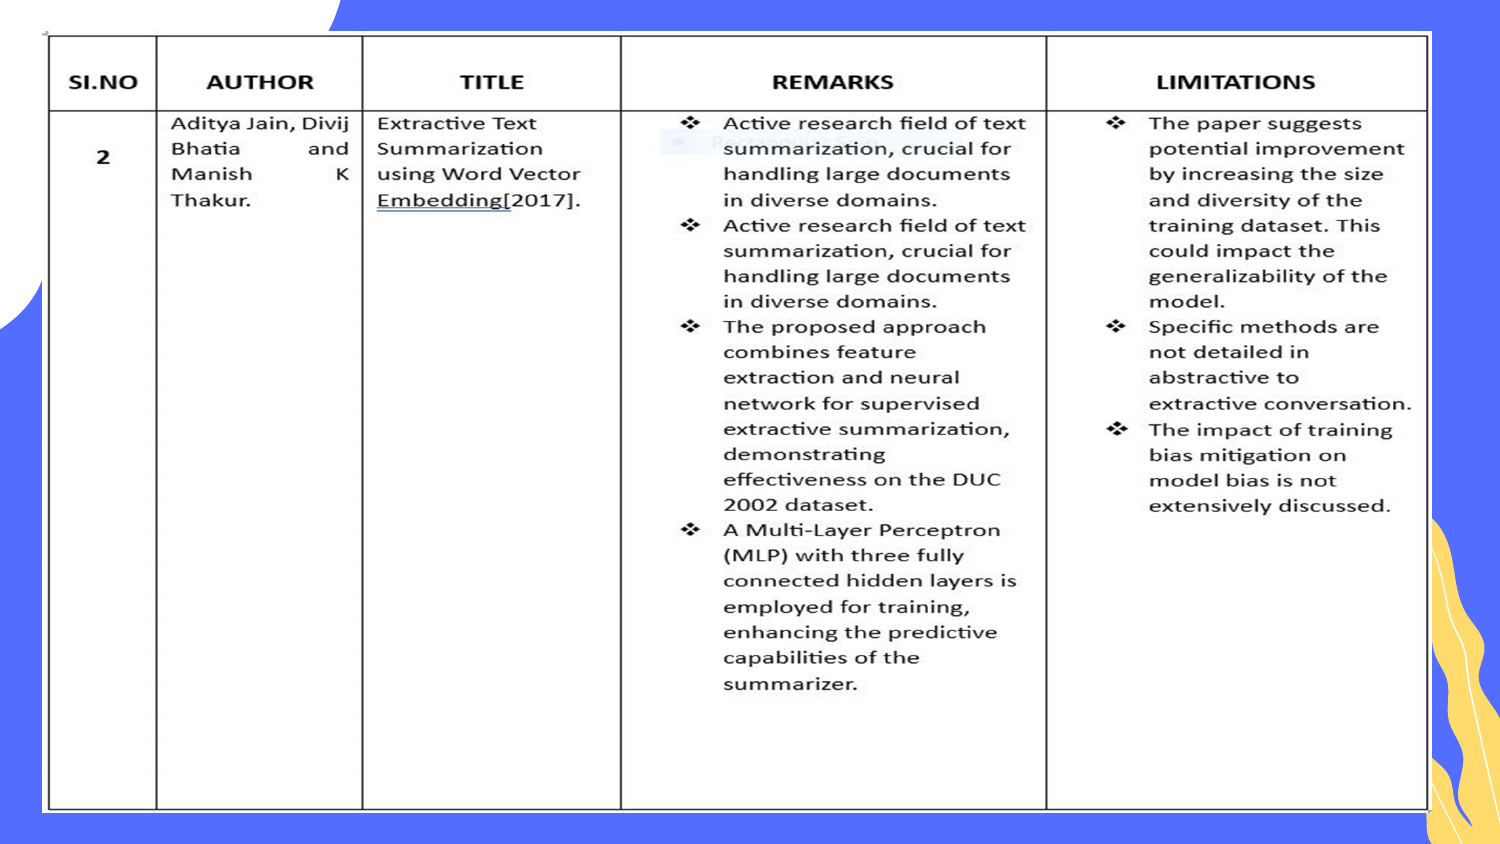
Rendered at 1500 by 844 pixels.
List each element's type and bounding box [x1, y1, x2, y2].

picture [42, 31, 1432, 813]
